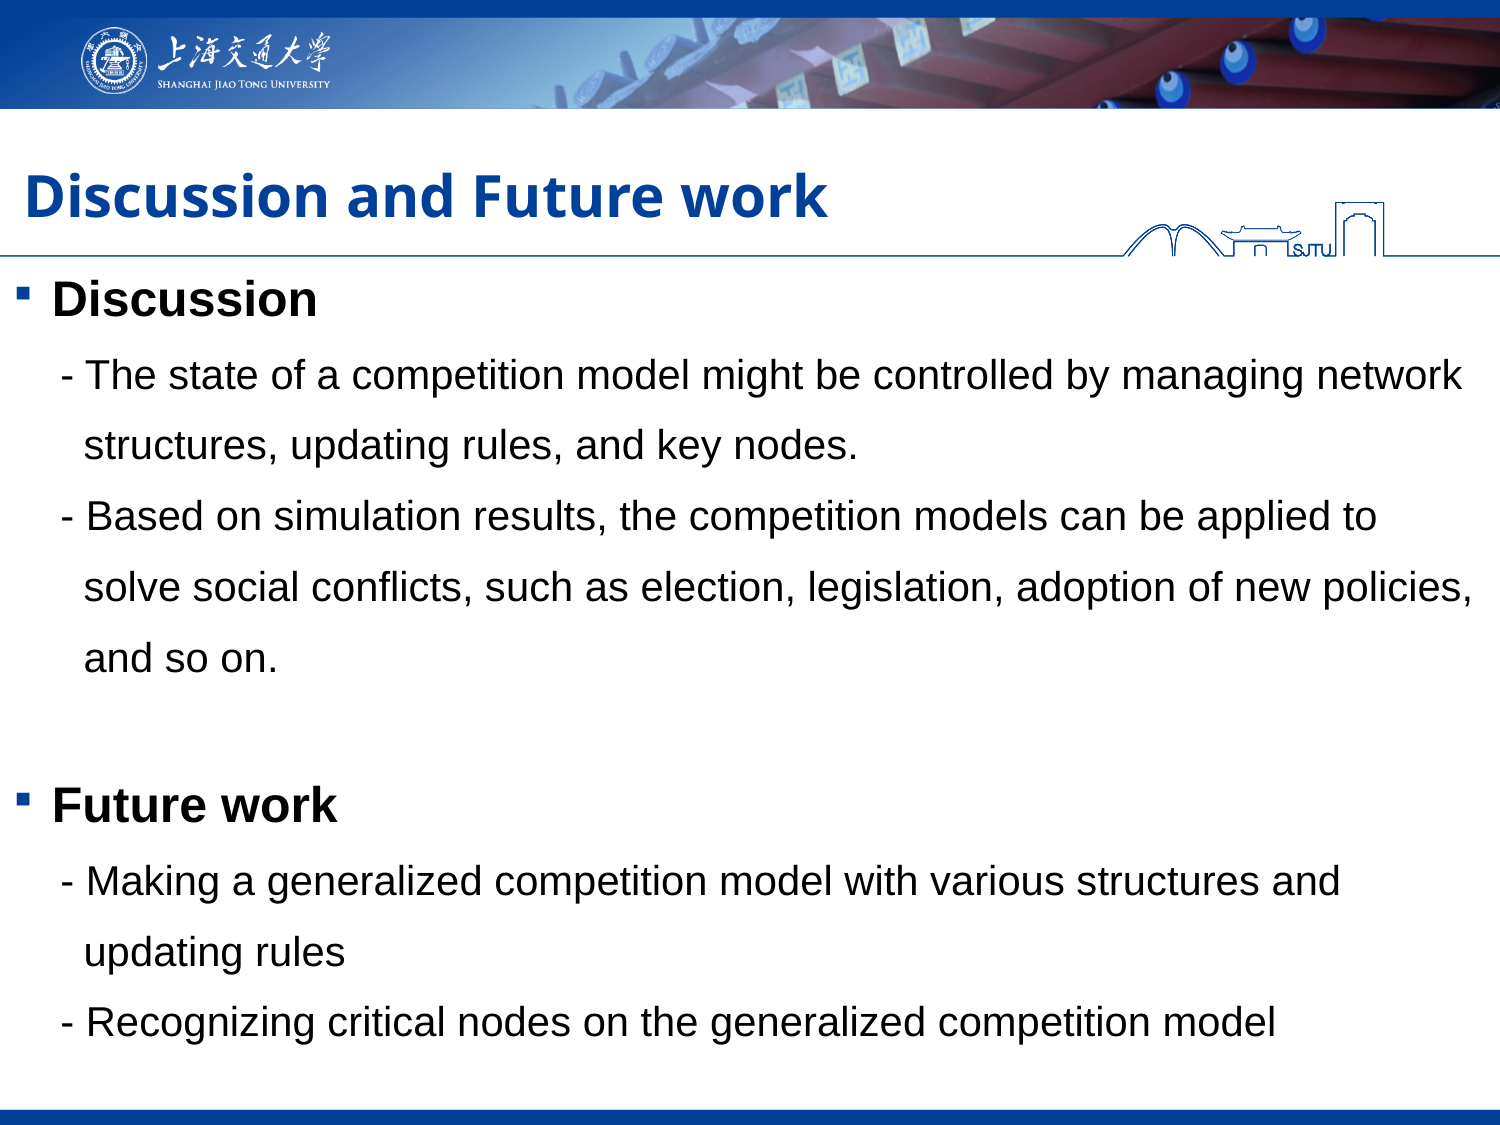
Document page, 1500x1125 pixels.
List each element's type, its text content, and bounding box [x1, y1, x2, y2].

text_box Discussion - The state of a competition model might be controlled by managing network structures, updating rules, and key nodes. - Based on simulation results, the competition models can be applied to solve social conflicts, such as election, legislation, adoption of new policies, and so on. Future work - Making a generalized competition model with various structures and updating rules - Recognizing critical nodes on the generalized competition model [0, 259, 1498, 1119]
picture [0, 18, 1500, 109]
title Discussion and Future work [8, 151, 1382, 246]
